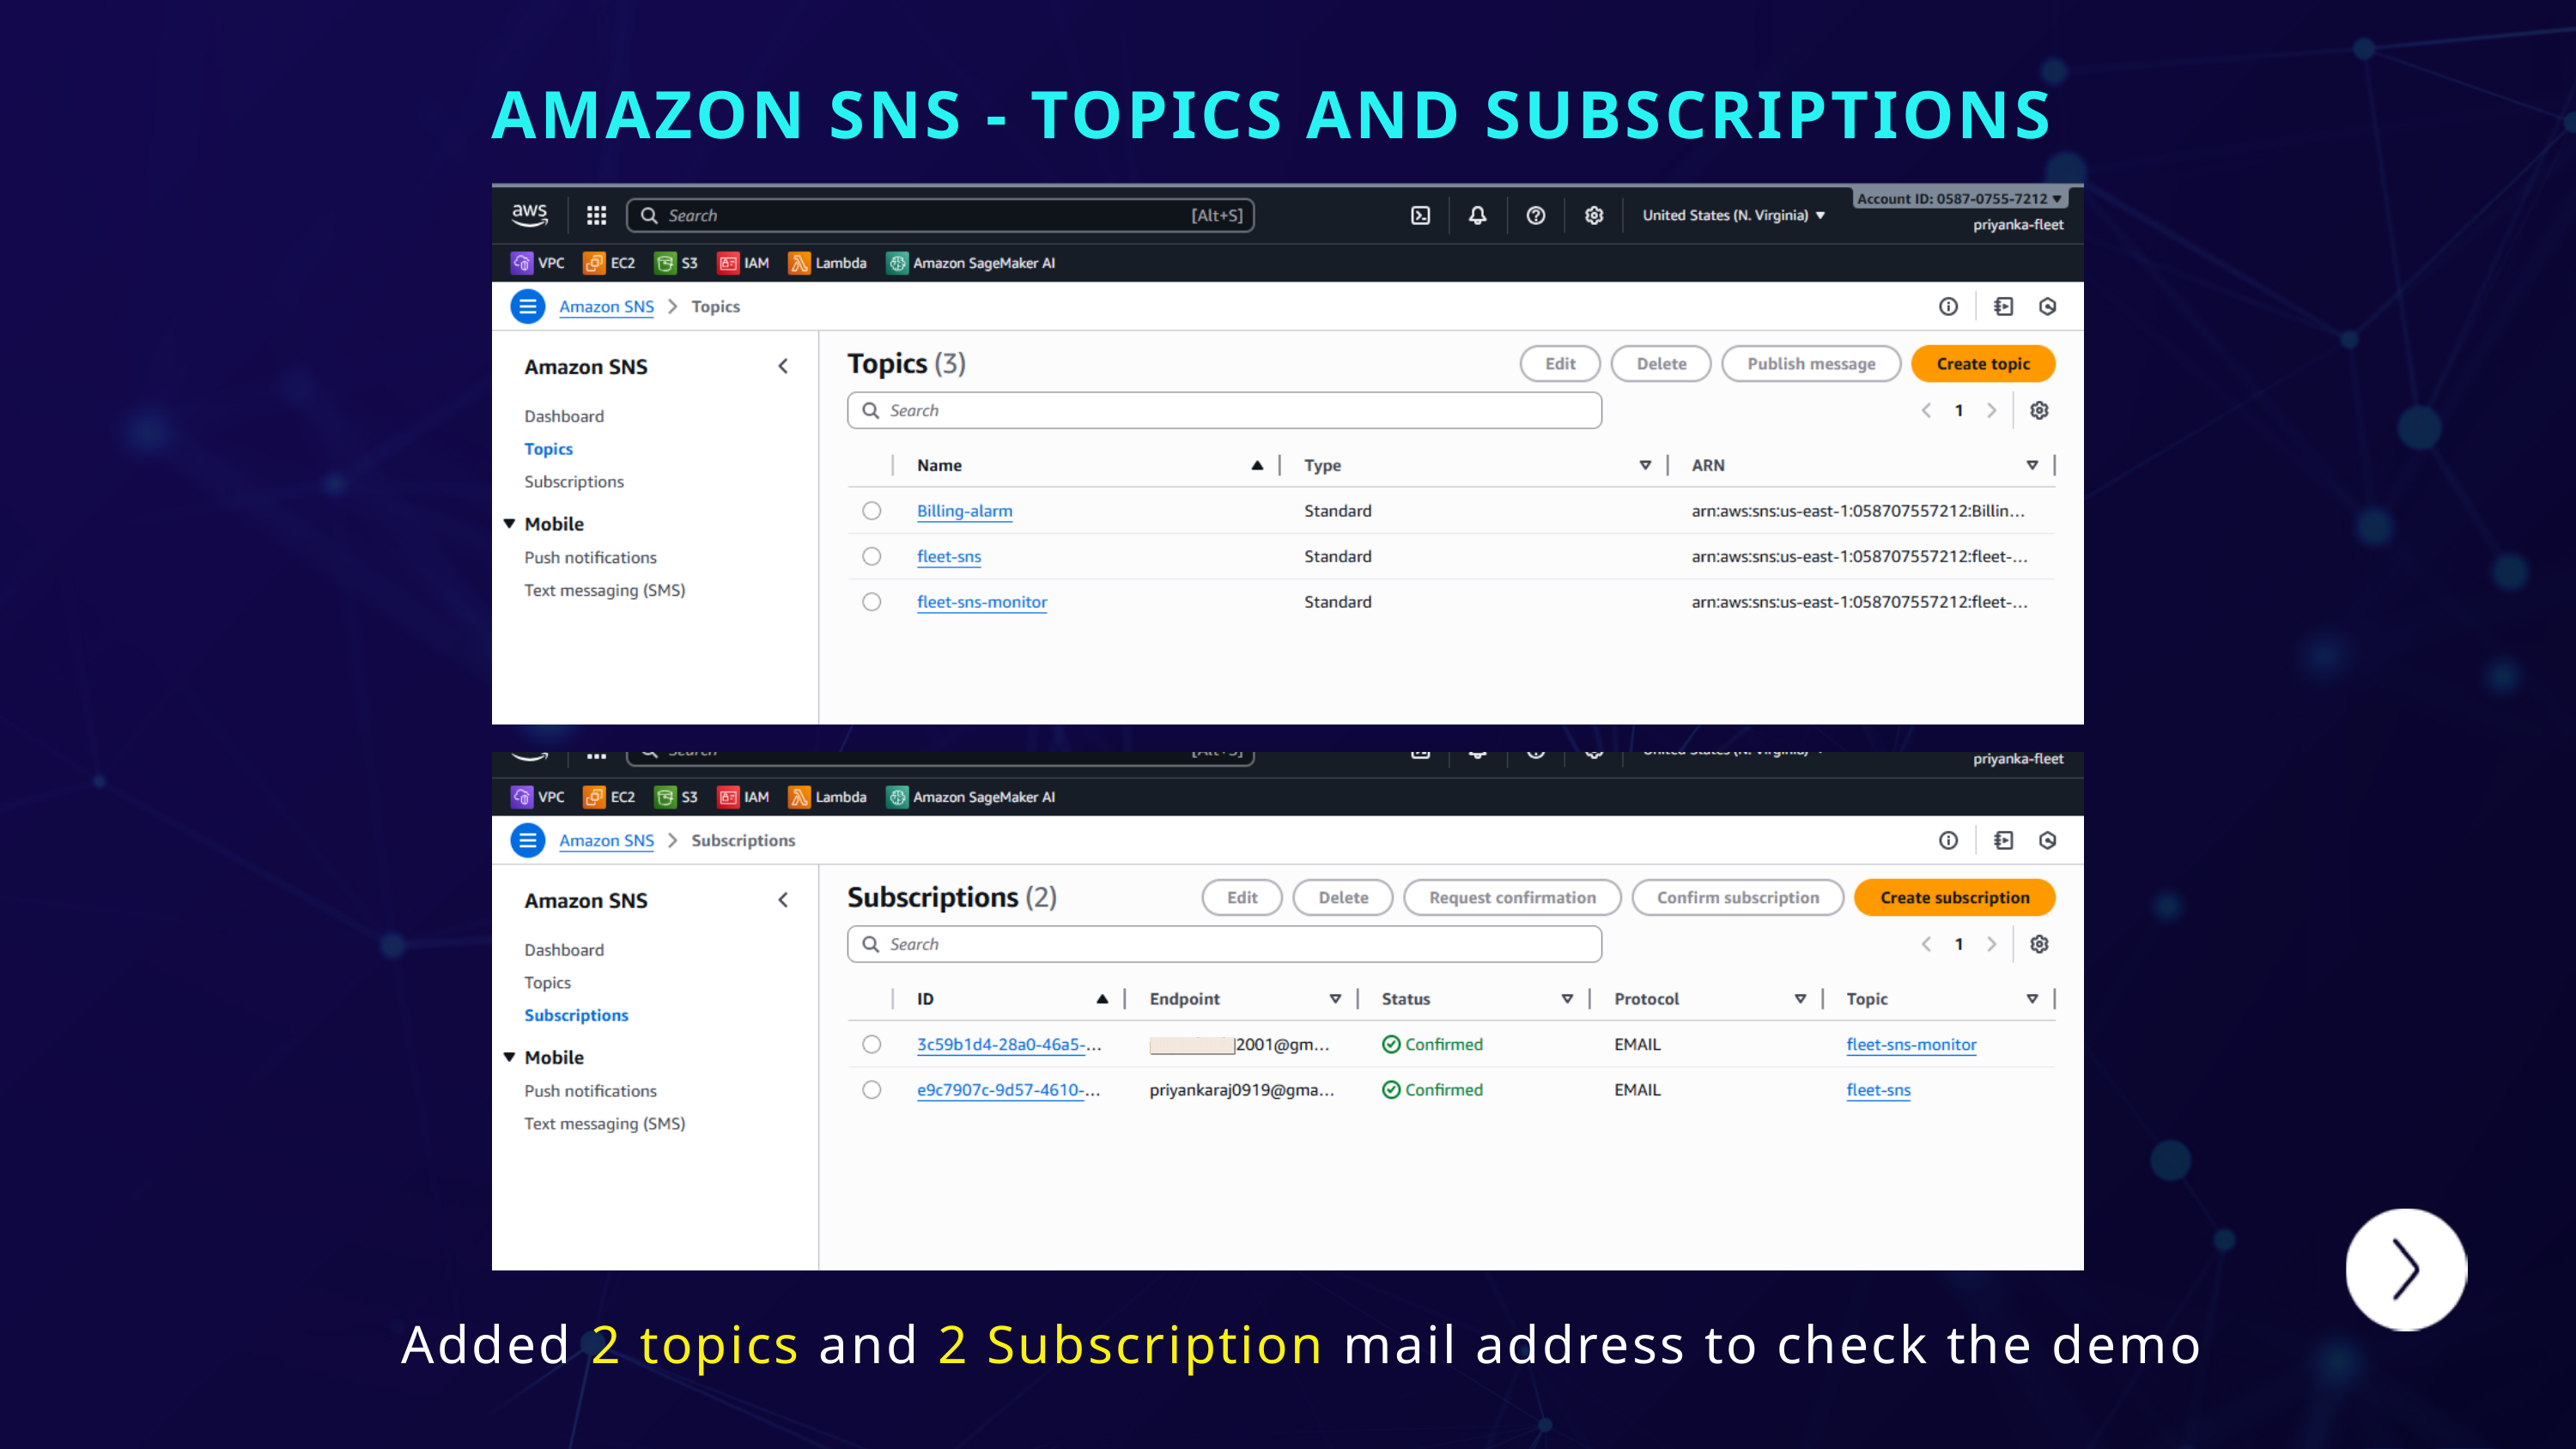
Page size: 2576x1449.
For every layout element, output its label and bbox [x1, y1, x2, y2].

text_box [0, 0, 2576, 1449]
